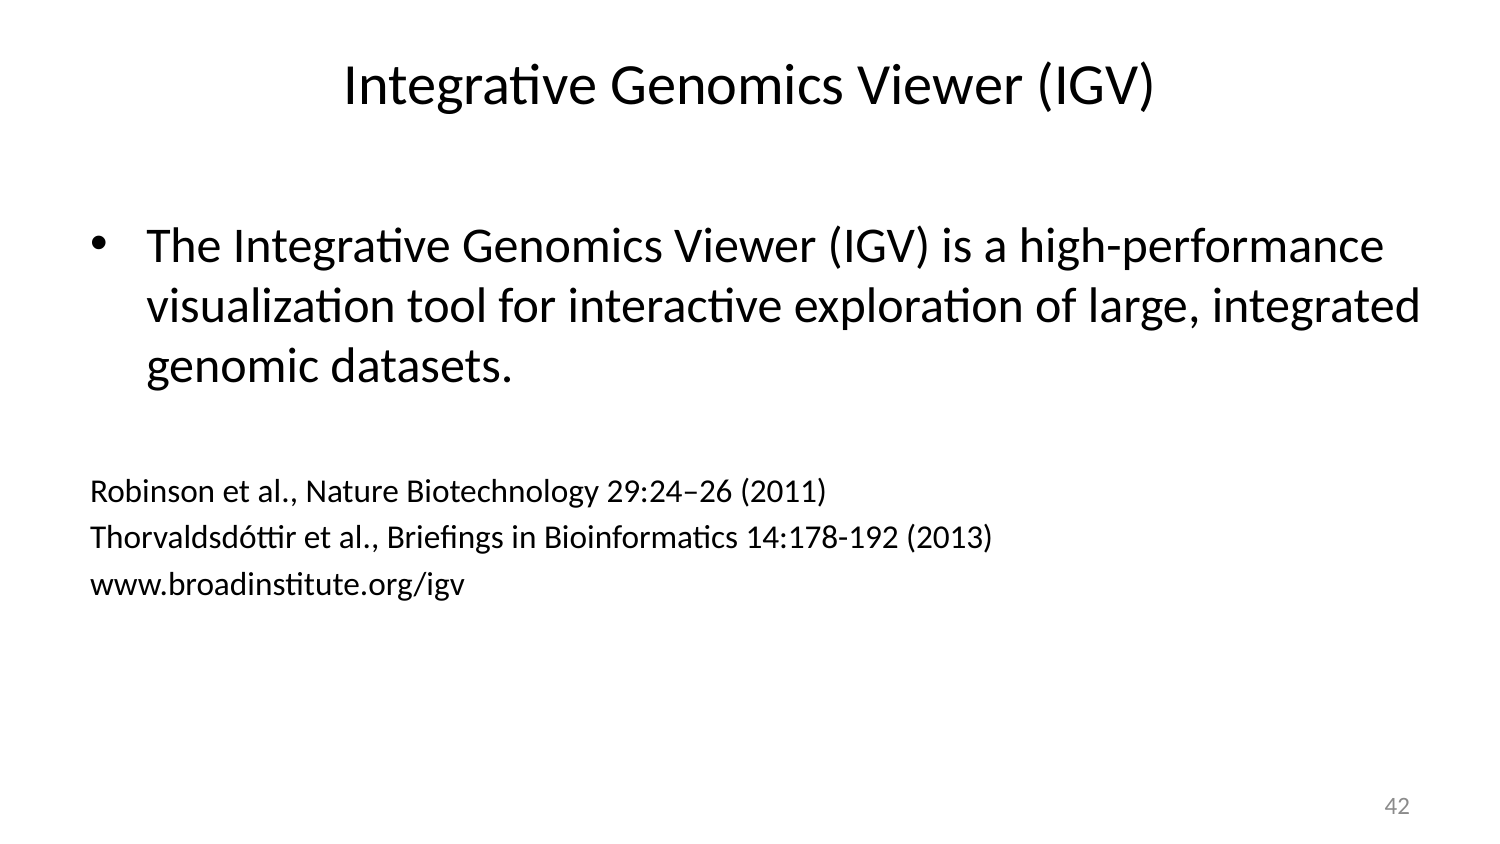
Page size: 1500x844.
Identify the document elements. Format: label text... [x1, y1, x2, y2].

title Integrative Genomics Viewer (IGV) [75, 33, 1425, 129]
slide_number 42 [1074, 782, 1425, 827]
list The Integrative Genomics Viewer (IGV) is a high-performance visualization tool for interactive exploration of large, integrated genomic datasets. Robinson et al., Nature Biotechnology 29:24–26 (2011) Thorvaldsdóttir et al., Briefings in Bioinformatics 14:178-192 (2013) www.broadinstitute.org/igv [75, 204, 1471, 639]
